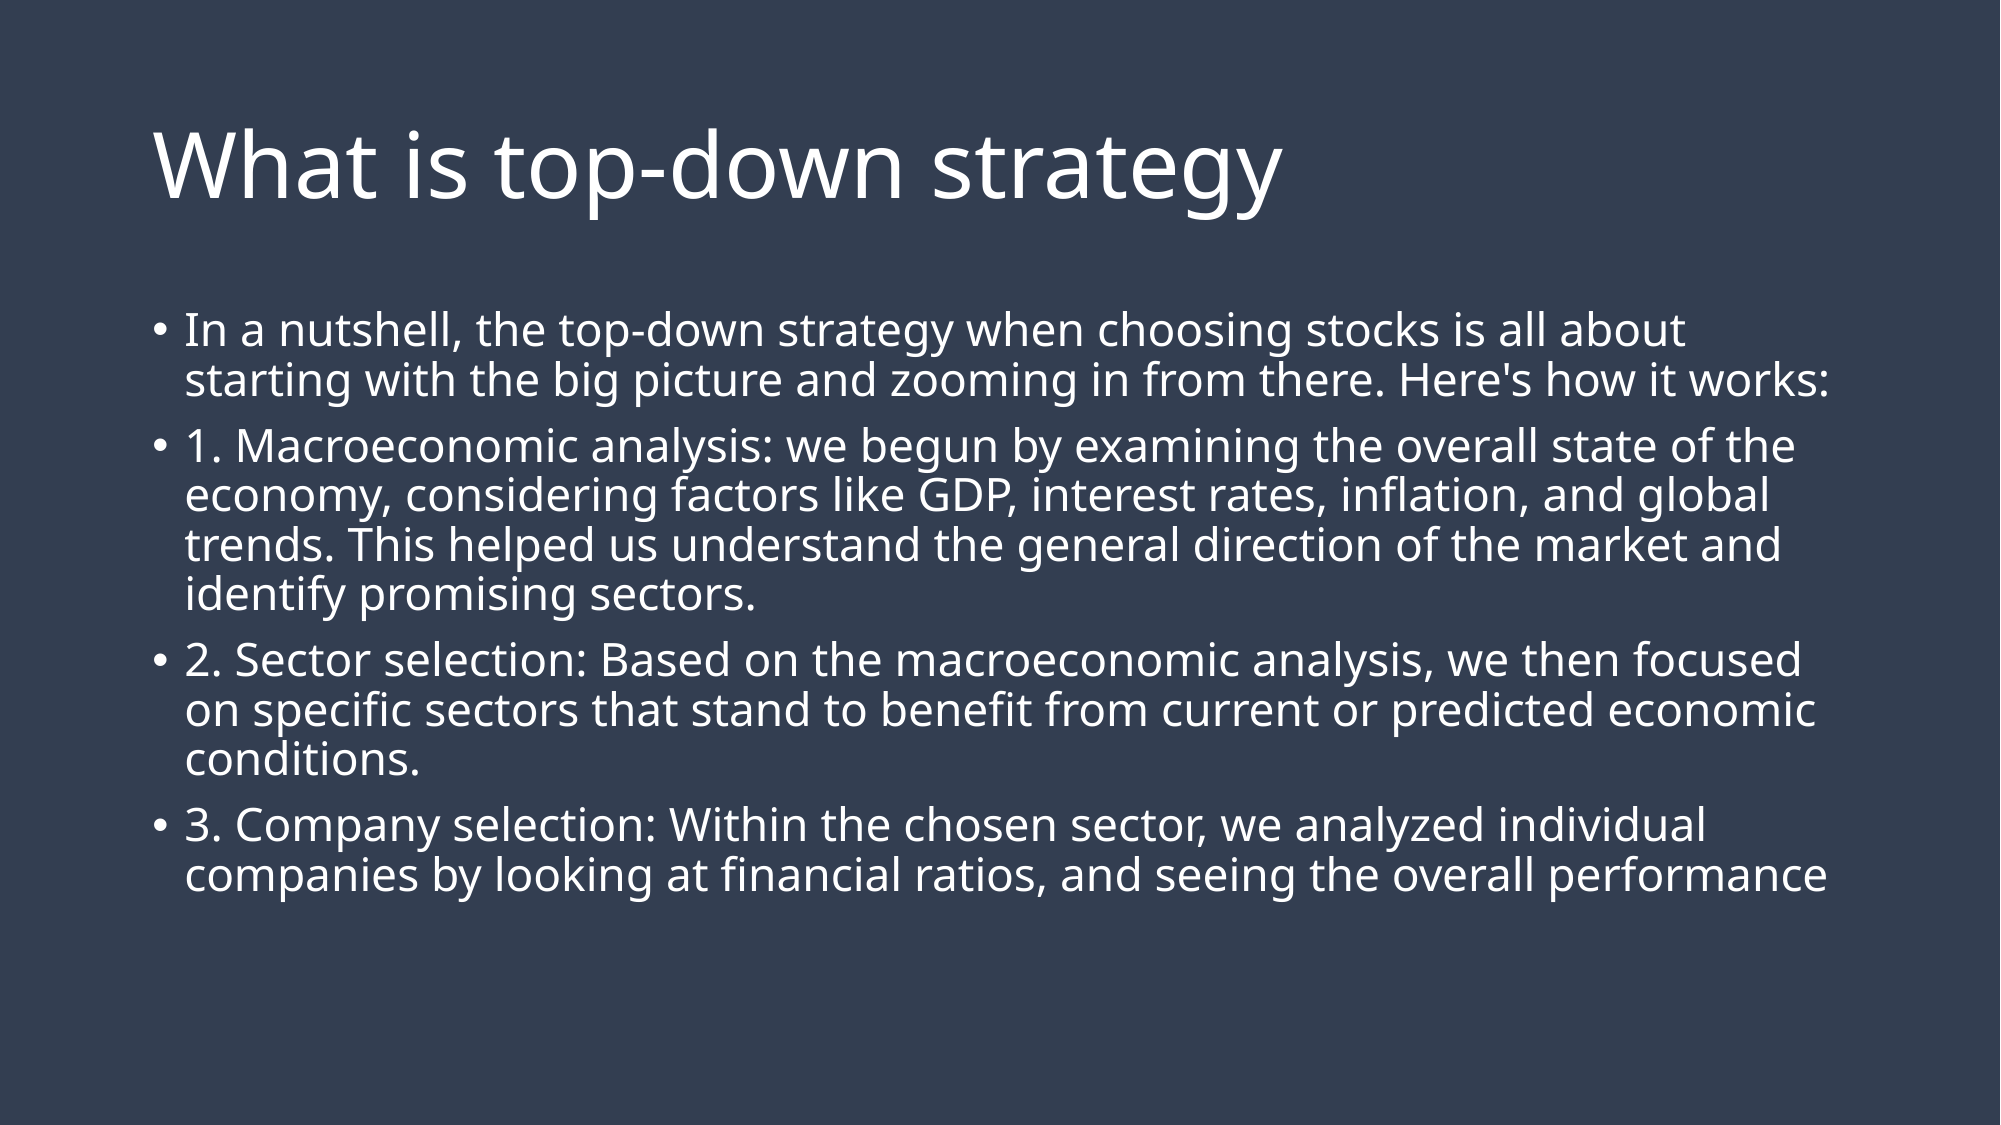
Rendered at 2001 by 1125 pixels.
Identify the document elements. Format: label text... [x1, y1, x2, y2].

list In a nutshell, the top-down strategy when choosing stocks is all about starting with the big picture and zooming in from there. Here's how it works: 1. Macroeconomic analysis: we begun by examining the overall state of the economy, considering factors like GDP, interest rates, inflation, and global trends. This helped us understand the general direction of the market and identify promising sectors. 2. Sector selection: Based on the macroeconomic analysis, we then focused on specific sectors that stand to benefit from current or predicted economic conditions. 3. Company selection: Within the chosen sector, we analyzed individual companies by looking at financial ratios, and seeing the overall performance [137, 299, 1863, 1014]
title What is top-down strategy [137, 59, 1863, 278]
